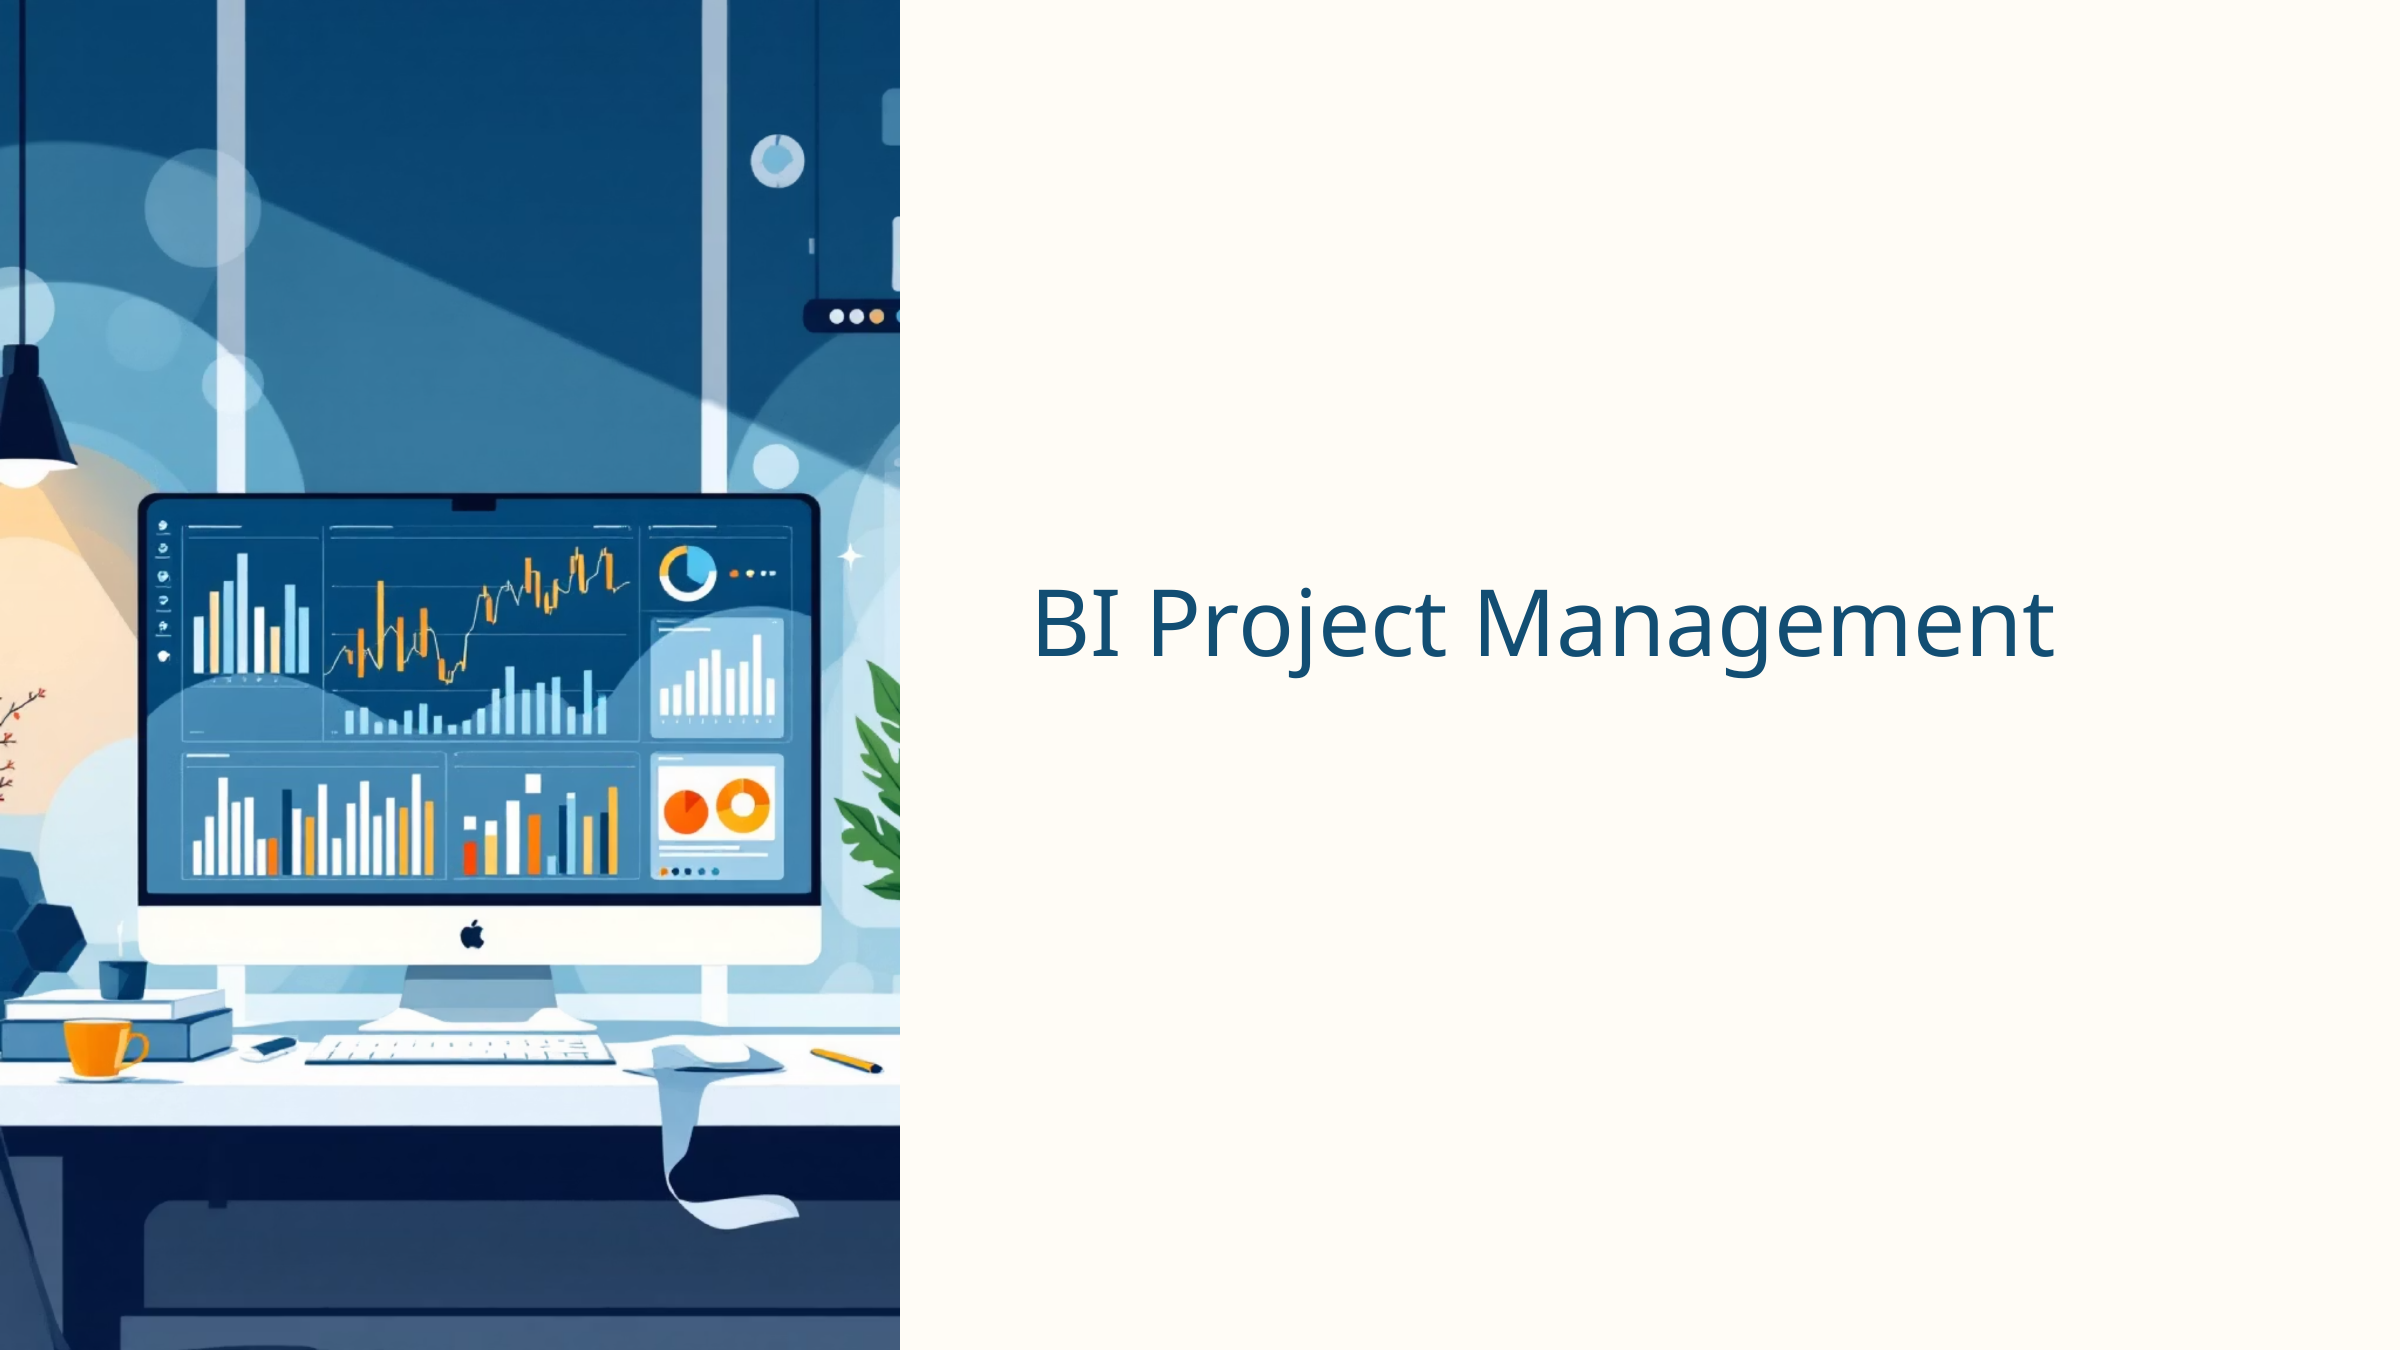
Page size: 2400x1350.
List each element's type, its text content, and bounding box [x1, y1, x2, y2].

text_box BI Project Management [1030, 559, 1991, 676]
picture [0, 0, 901, 1350]
